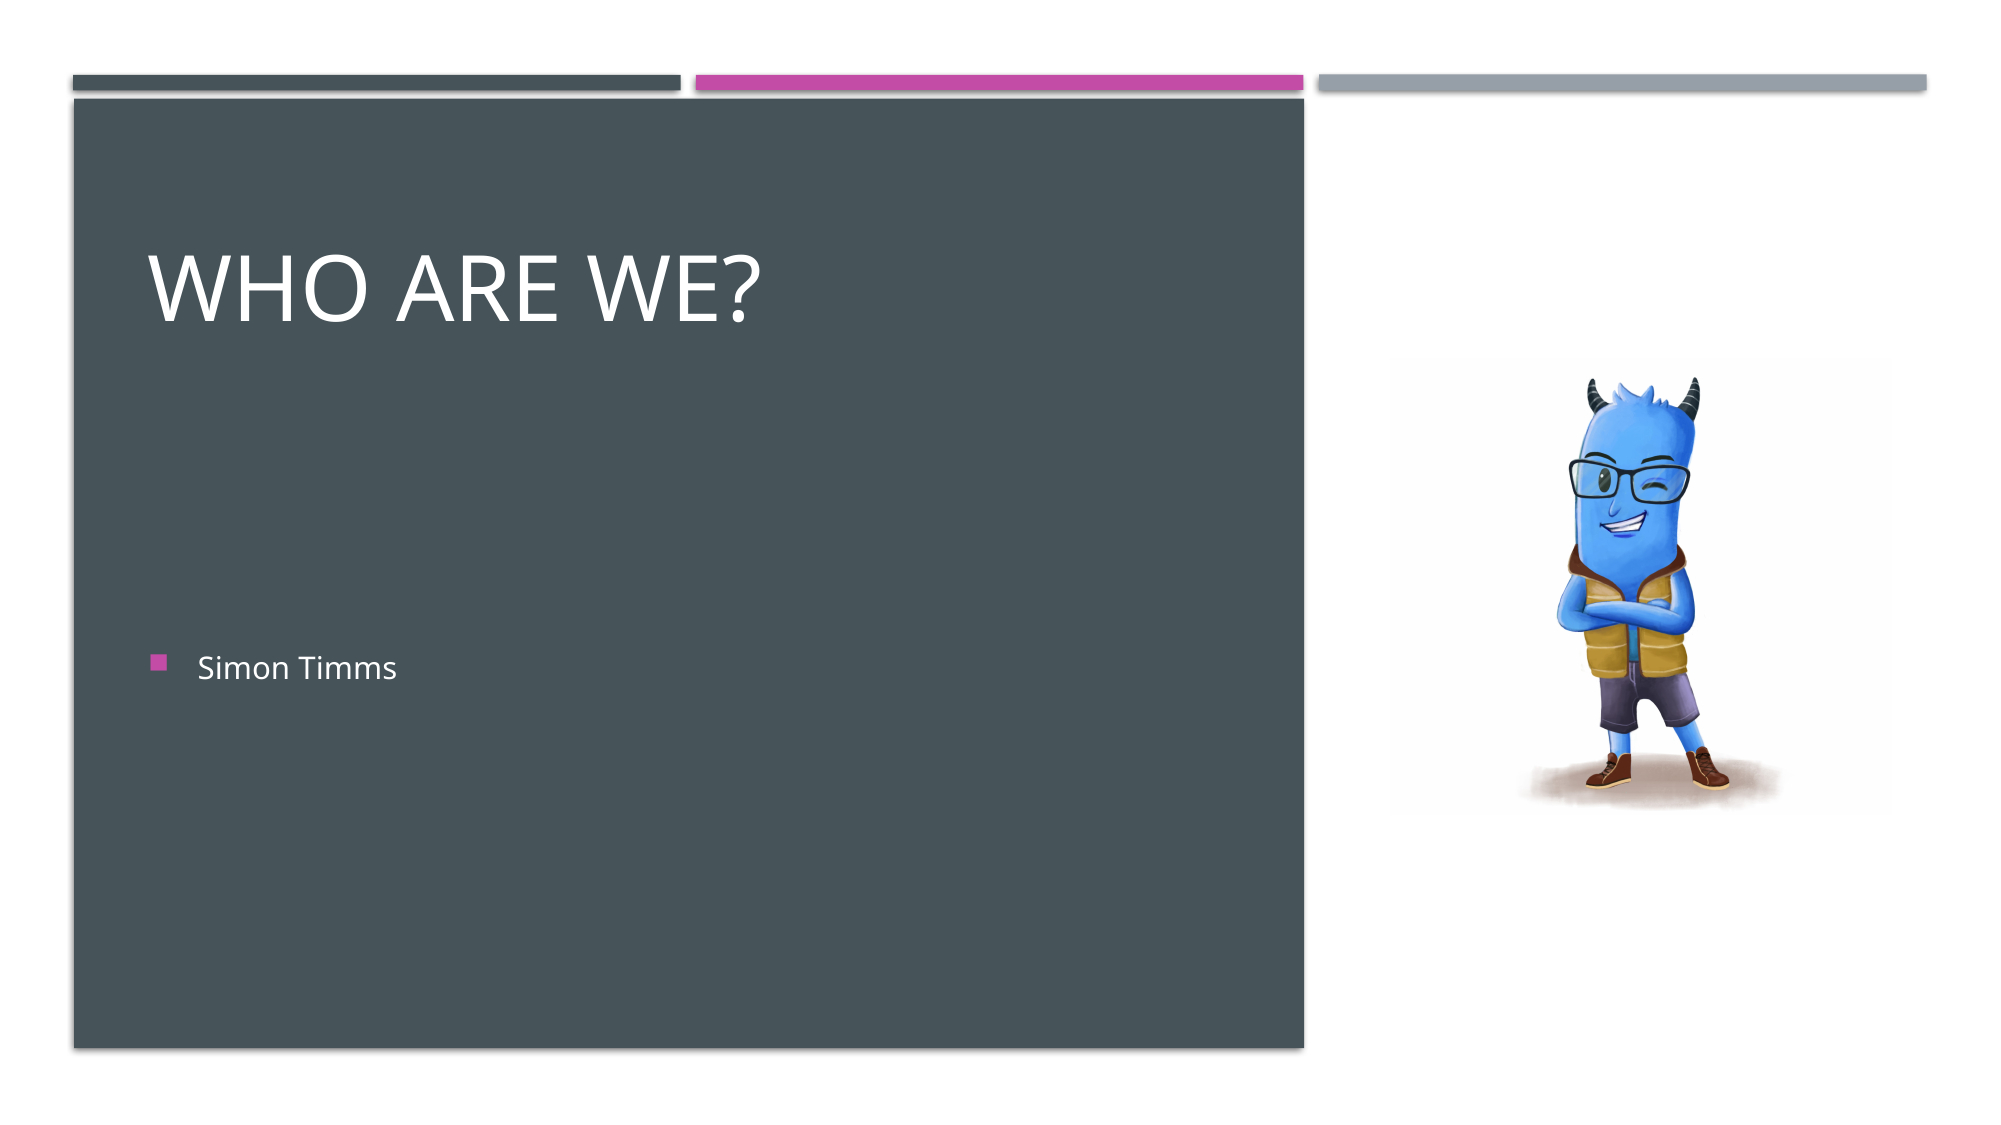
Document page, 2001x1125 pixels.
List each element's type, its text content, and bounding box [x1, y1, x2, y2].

picture [1389, 358, 1892, 815]
text_box [72, 74, 682, 92]
text_box [1318, 73, 1928, 92]
text_box [695, 74, 1304, 91]
text_box [73, 98, 1305, 1049]
list Simon Timms [132, 383, 1231, 1007]
title Who are we? [132, 153, 1223, 349]
text_box [0, 0, 2000, 1125]
